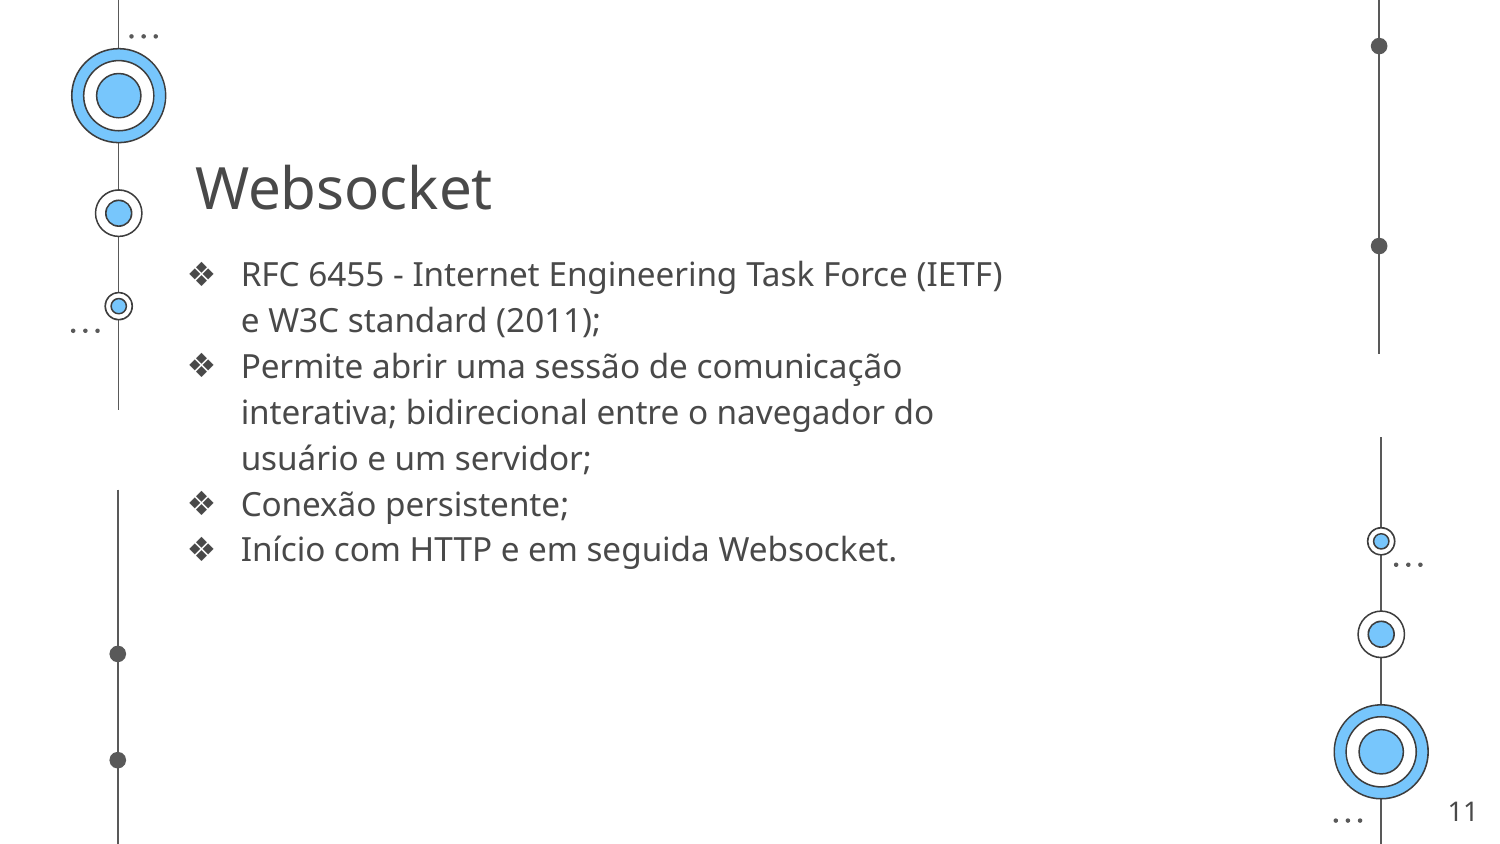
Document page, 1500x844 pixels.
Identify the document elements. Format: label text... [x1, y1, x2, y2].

slide_number ‹#› [1403, 779, 1494, 844]
list RFC 6455 - Internet Engineering Task Force (IETF) e W3C standard (2011); Permite abrir uma sessão de comunicação interativa; bidirecional entre o navegador do usuário e um servidor; Conexão persistente; Início com HTTP e em seguida Websocket. [150, 232, 1046, 626]
title Websocket [180, 136, 1274, 202]
